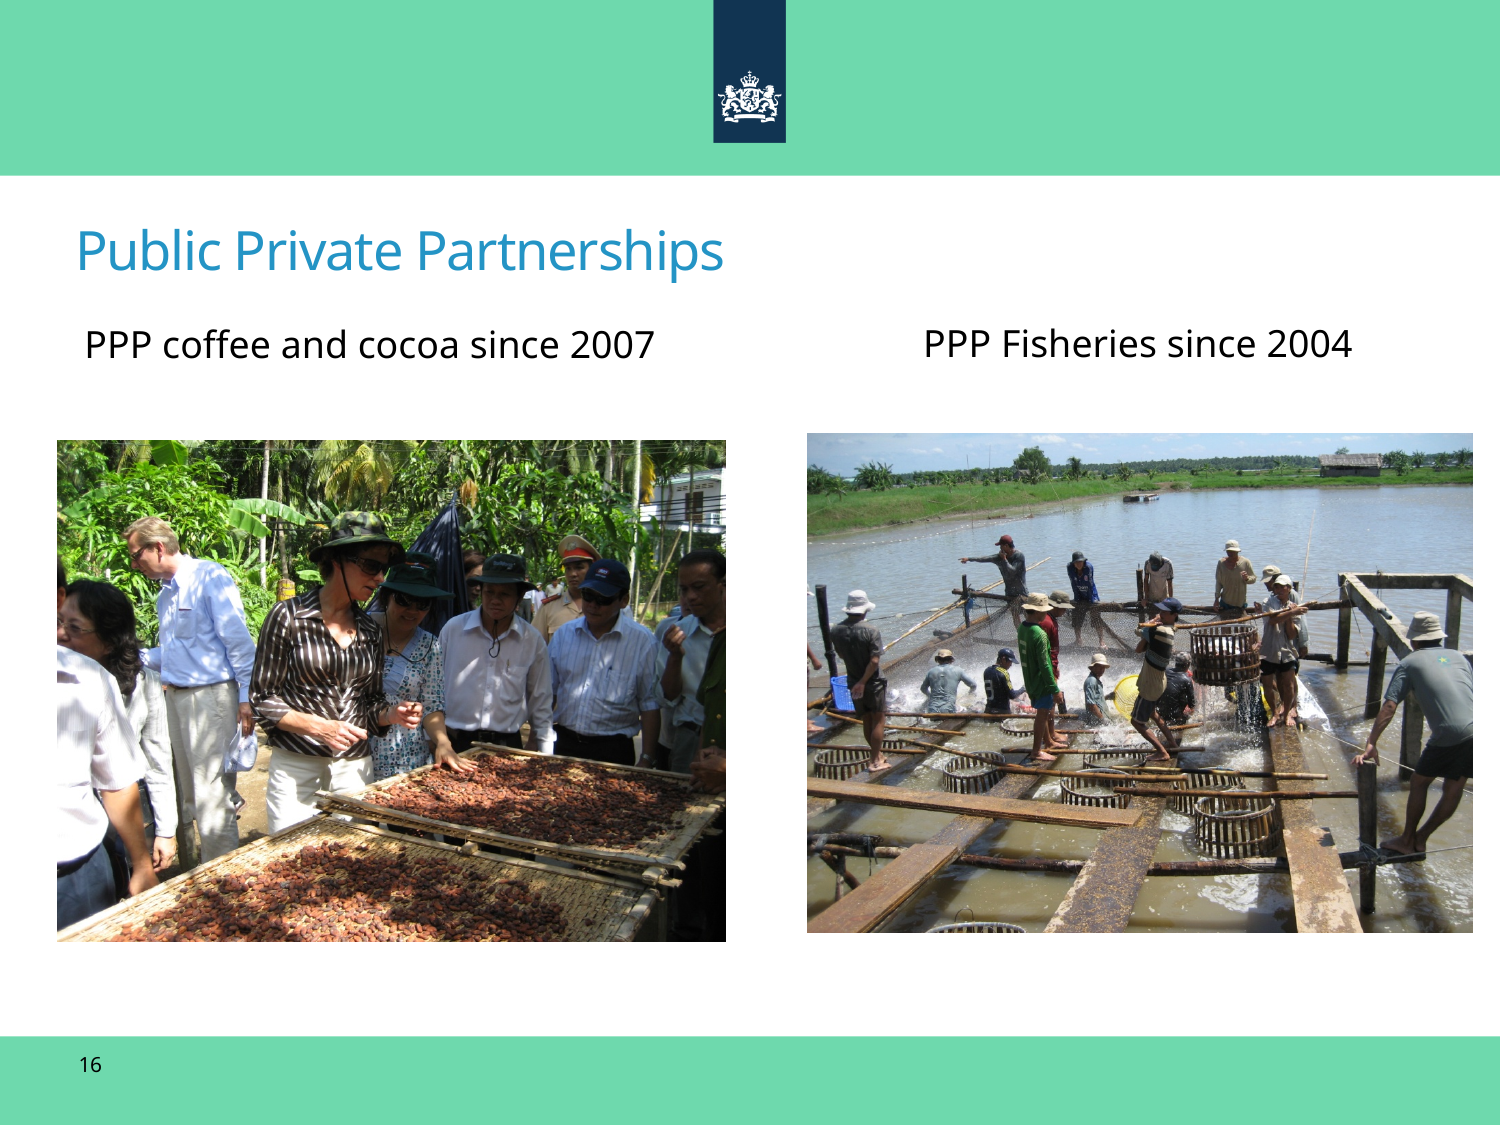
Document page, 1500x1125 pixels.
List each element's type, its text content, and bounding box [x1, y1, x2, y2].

text_box PPP Fisheries since 2004 [908, 312, 1369, 372]
picture [807, 433, 1473, 933]
picture [57, 439, 727, 942]
picture [711, 0, 788, 145]
slide_number 16 [63, 1043, 181, 1104]
list PPP coffee and cocoa since 2007 [69, 313, 728, 386]
title Public Private Partnerships [59, 202, 1164, 297]
